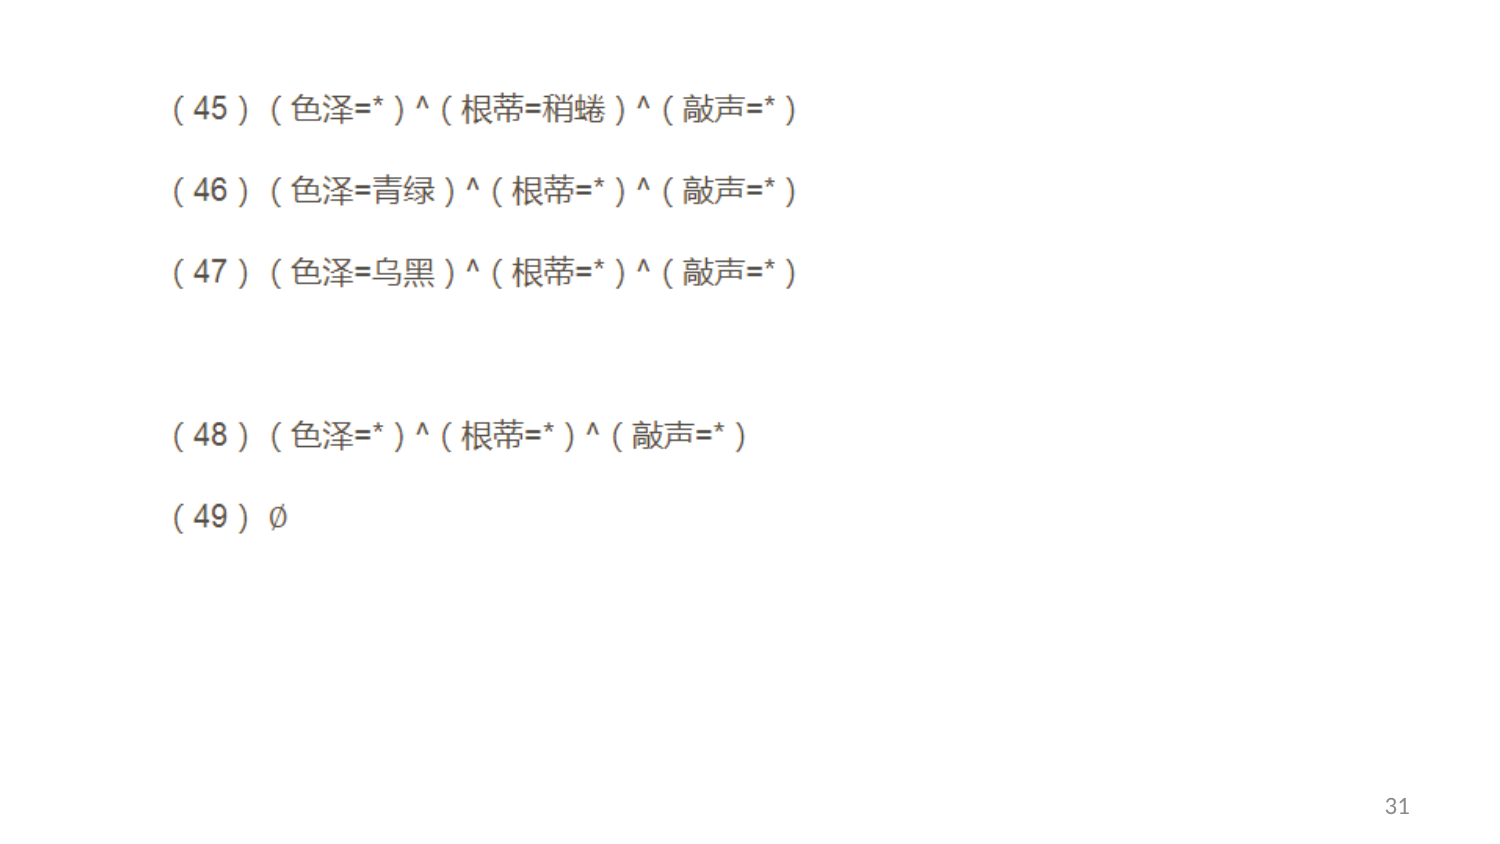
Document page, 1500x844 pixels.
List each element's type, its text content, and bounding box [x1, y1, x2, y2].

slide_number 31 [1074, 782, 1425, 827]
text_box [159, 85, 811, 581]
